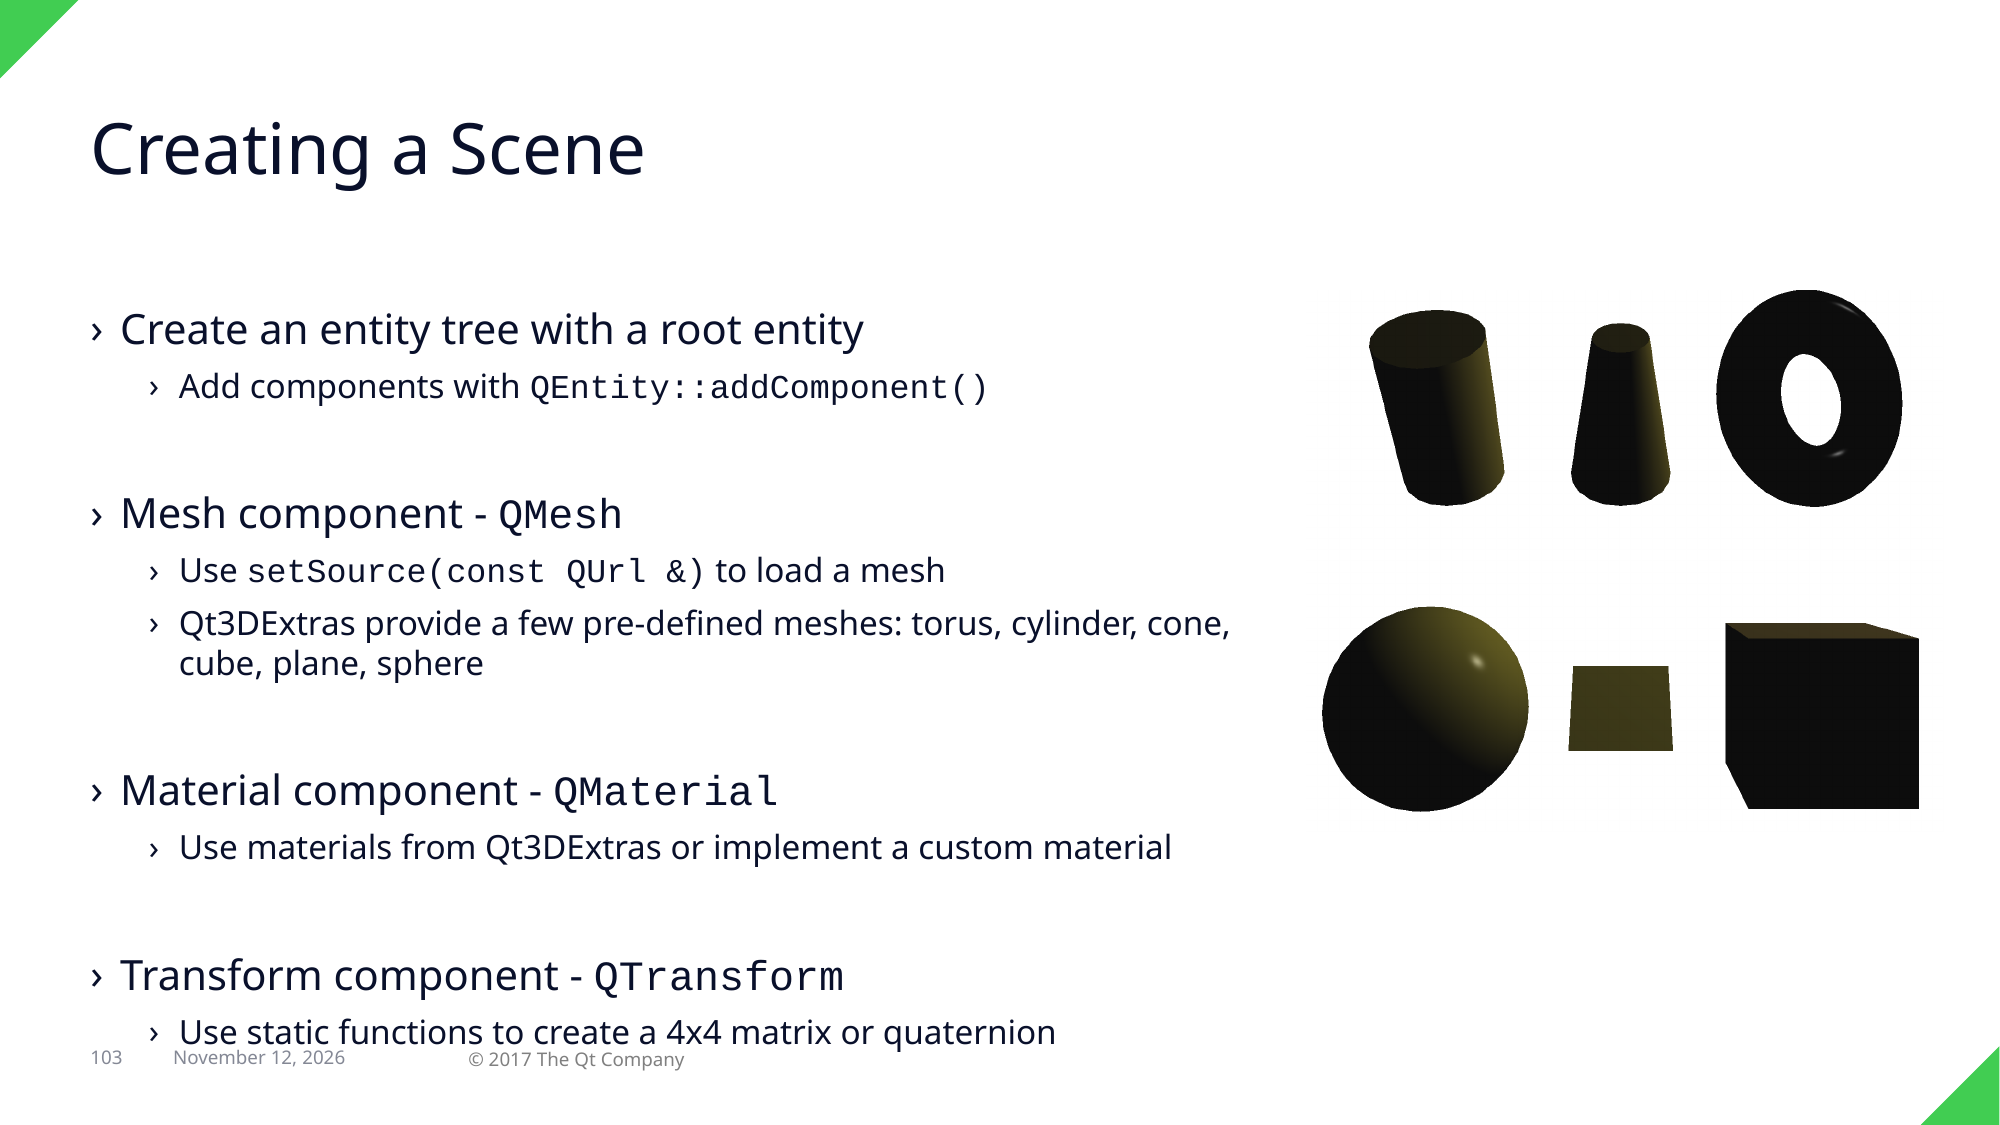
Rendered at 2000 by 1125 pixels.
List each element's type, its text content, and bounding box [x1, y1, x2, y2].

title Creating a Scene [90, 113, 1910, 268]
list Create an entity tree with a root entity Add components with QEntity::addComponent() Mesh component - QMesh Use setSource(const QUrl &) to load a mesh Qt3DExtras provide a few pre-defined meshes: torus, cylinder, cone, cube, plane, sphere Material component - QMaterial Use materials from Qt3DExtras or implement a custom material Transform component - QTransform Use static functions to create a 4x4 matrix or quaternion [90, 302, 1284, 1012]
slide_number 103 [90, 1046, 173, 1071]
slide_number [173, 1046, 468, 1071]
footer © 2017 The Qt Company [468, 1046, 1910, 1071]
picture [1306, 290, 1944, 832]
